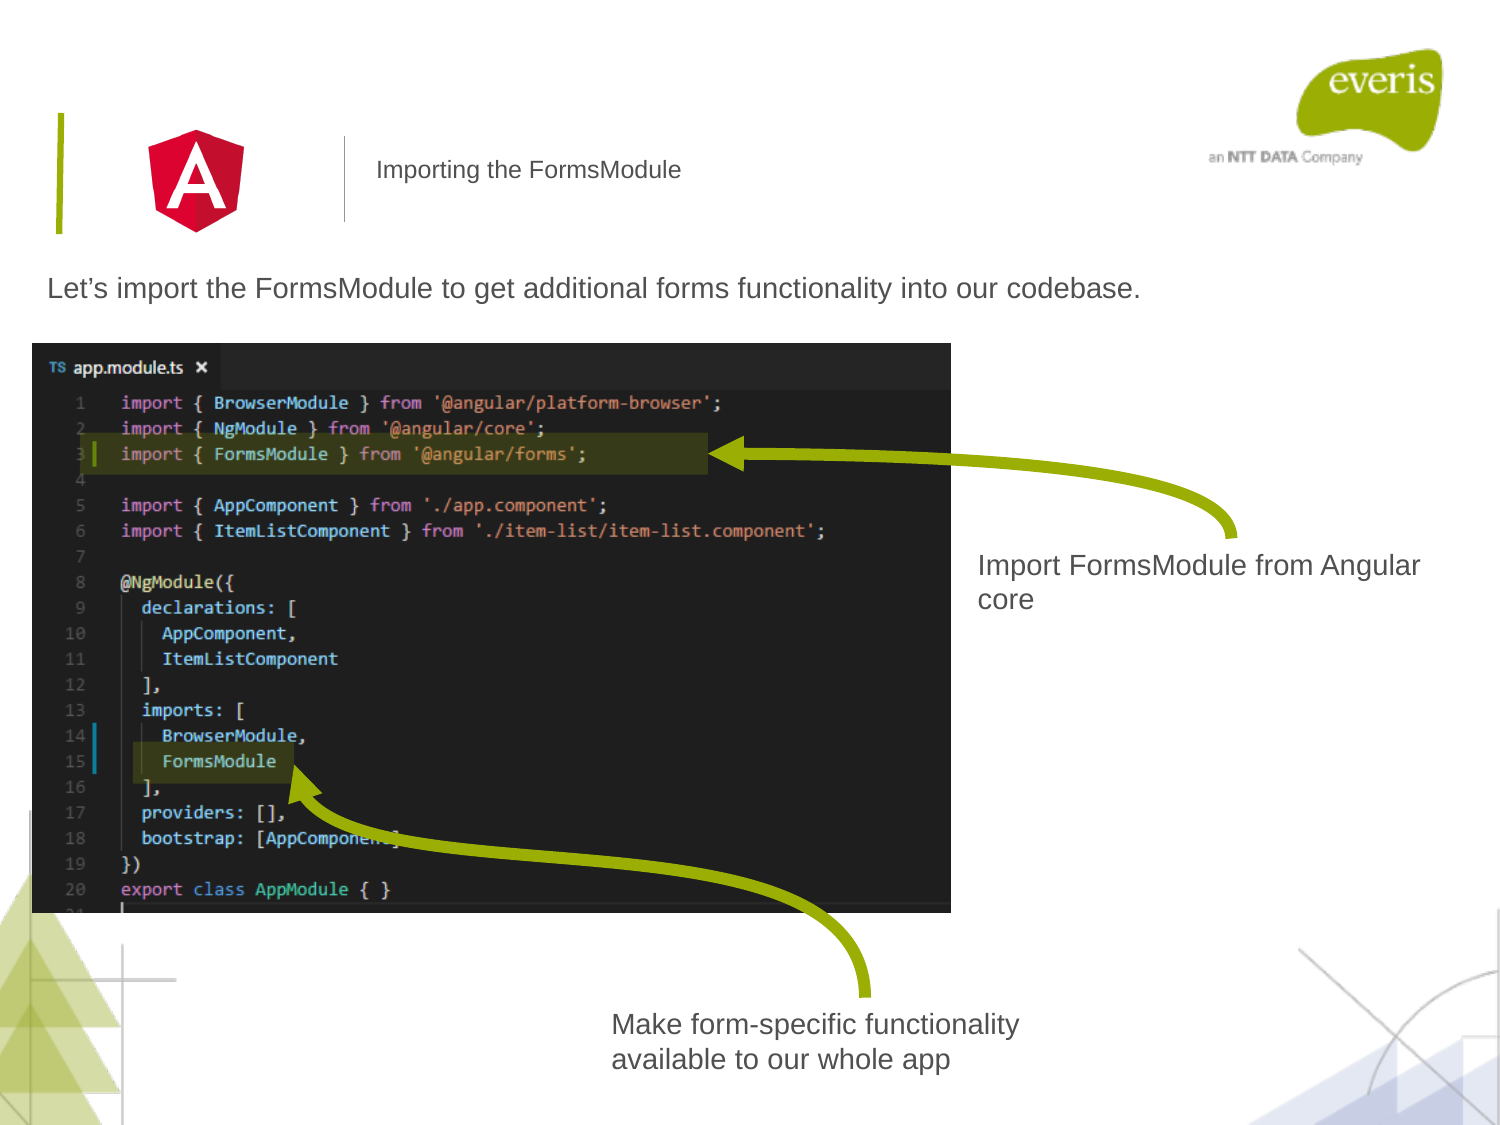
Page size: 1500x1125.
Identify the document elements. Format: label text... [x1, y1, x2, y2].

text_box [927, 234, 1013, 758]
text_box Let’s import the FormsModule to get additional forms functionality into our codebase. [32, 261, 927, 312]
text_box Let’s import the FormsModule to get additional forms functionality into our codebase. [1013, 261, 1294, 312]
text_box Make form-specific functionality available to our whole app [697, 997, 1134, 1083]
picture [1161, 891, 1500, 1125]
picture [132, 114, 260, 242]
text_box Import FormsModule from Angular core [1013, 538, 1500, 624]
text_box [463, 595, 697, 1125]
picture [0, 343, 951, 1125]
picture [1199, 27, 1453, 186]
list Importing the FormsModule [361, 149, 1079, 208]
